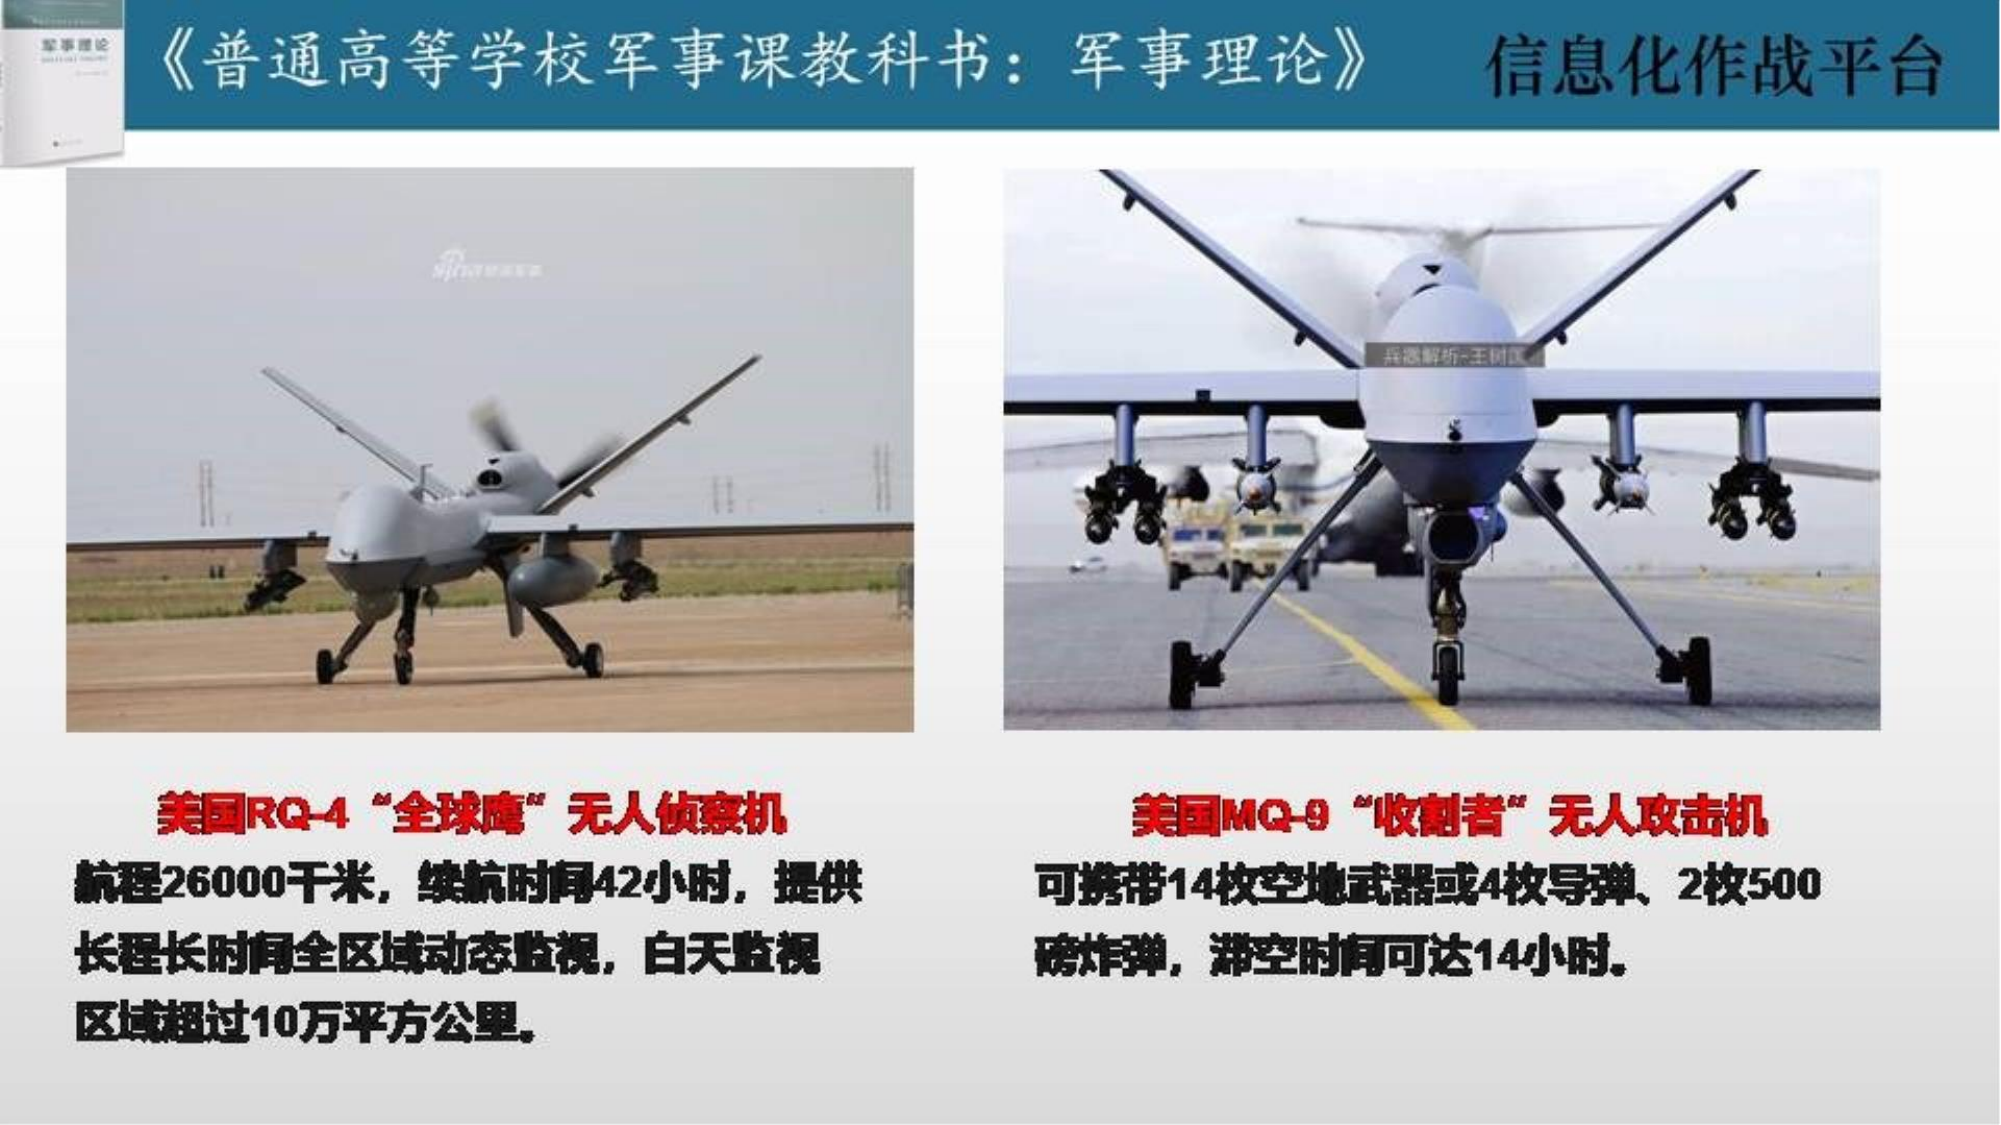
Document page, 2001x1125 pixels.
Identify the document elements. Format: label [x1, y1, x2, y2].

text_box [0, 0, 2000, 1125]
